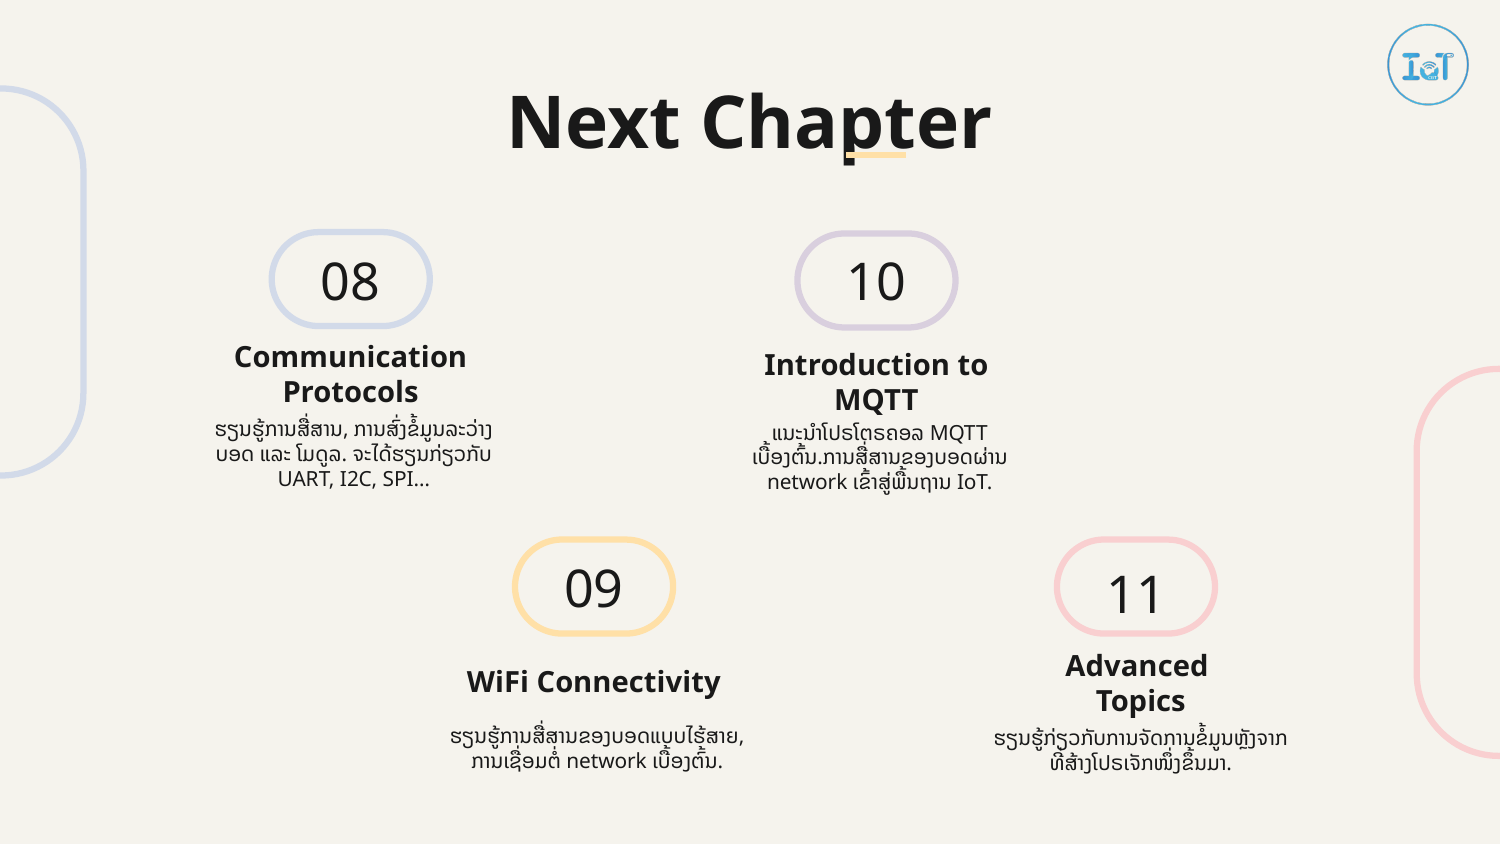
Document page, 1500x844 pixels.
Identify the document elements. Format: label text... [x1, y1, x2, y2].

title Next Chapter [118, 60, 1382, 155]
text_box ຮຽນຮູ້ກ່ຽວກັບການຈັດການຂໍ້ມູນຫຼັງຈາກທີ່ສ້າງໂປຣເຈັກໜຶ່ງຂຶ້ນມາ. [973, 709, 1309, 804]
subtitle ຮຽນຮູ້ການສື່ສານ, ການສົ່ງຂໍ້ມູນລະວ່າງບອດ ແລະ ໂມດູລ. ຈະໄດ້ຮຽນກ່ຽວກັບ UART, I2C, SPI… [186, 400, 522, 495]
title Communication Protocols [186, 336, 515, 400]
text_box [708, 232, 1048, 499]
text_box [1056, 539, 1216, 634]
text_box 11 [1086, 546, 1186, 626]
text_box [429, 539, 765, 802]
picture [1385, 20, 1472, 107]
text_box Advanced Topics [976, 645, 1305, 709]
text_box [271, 235, 430, 327]
text_box 08 [300, 233, 401, 313]
